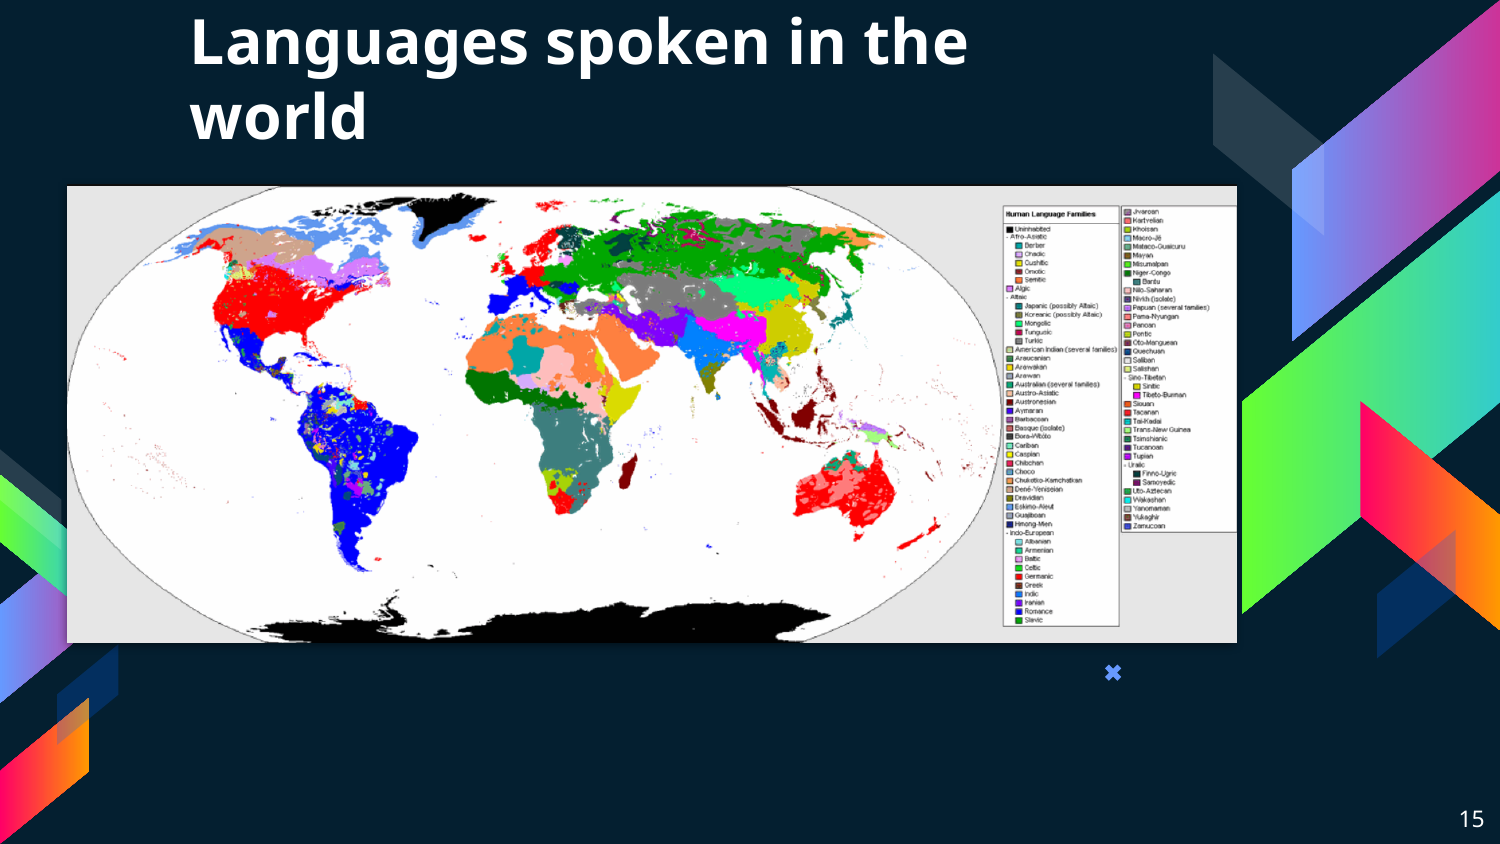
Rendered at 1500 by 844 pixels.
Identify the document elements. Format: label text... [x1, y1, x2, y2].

text_box [1104, 664, 1122, 681]
title Languages spoken in the world [175, 62, 1155, 167]
slide_number ‹#› [1403, 789, 1500, 844]
picture [67, 184, 1238, 644]
